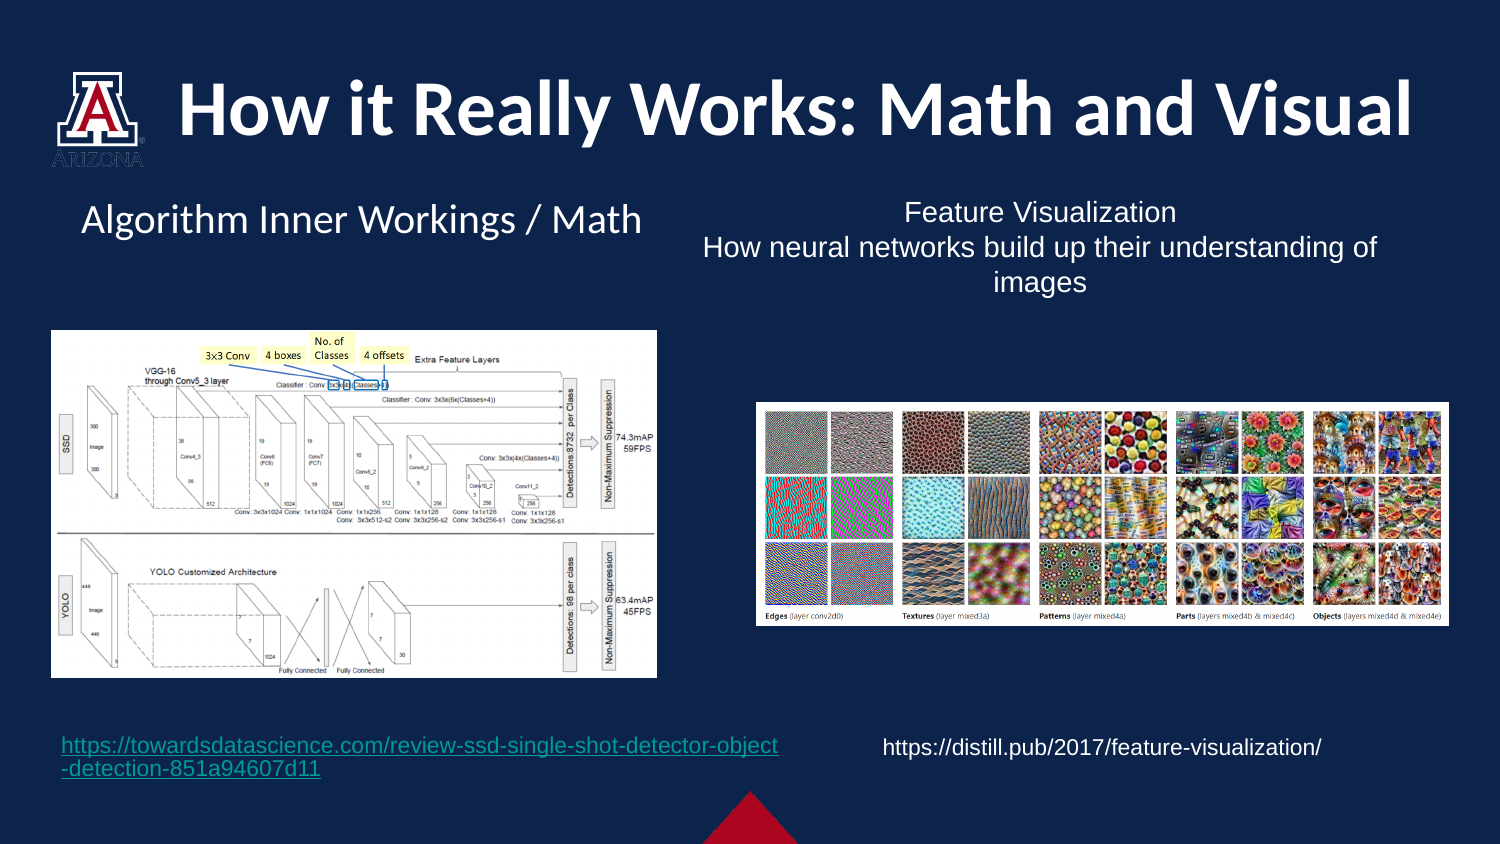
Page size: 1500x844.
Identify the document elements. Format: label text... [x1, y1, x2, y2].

text_box Feature Visualization How neural networks build up their understanding of images [665, 185, 1416, 306]
picture [51, 72, 145, 167]
text_box https://towardsdatascience.com/review-ssd-single-shot-detector-object-detection-851a94607d11 [46, 723, 797, 766]
picture [50, 330, 657, 679]
picture [756, 402, 1450, 626]
text_box https://distill.pub/2017/feature-visualization/ [867, 724, 1338, 767]
title How it Really Works: Math and Visual [144, 56, 1449, 151]
list Algorithm Inner Workings / Math [51, 185, 666, 723]
picture [702, 791, 798, 844]
